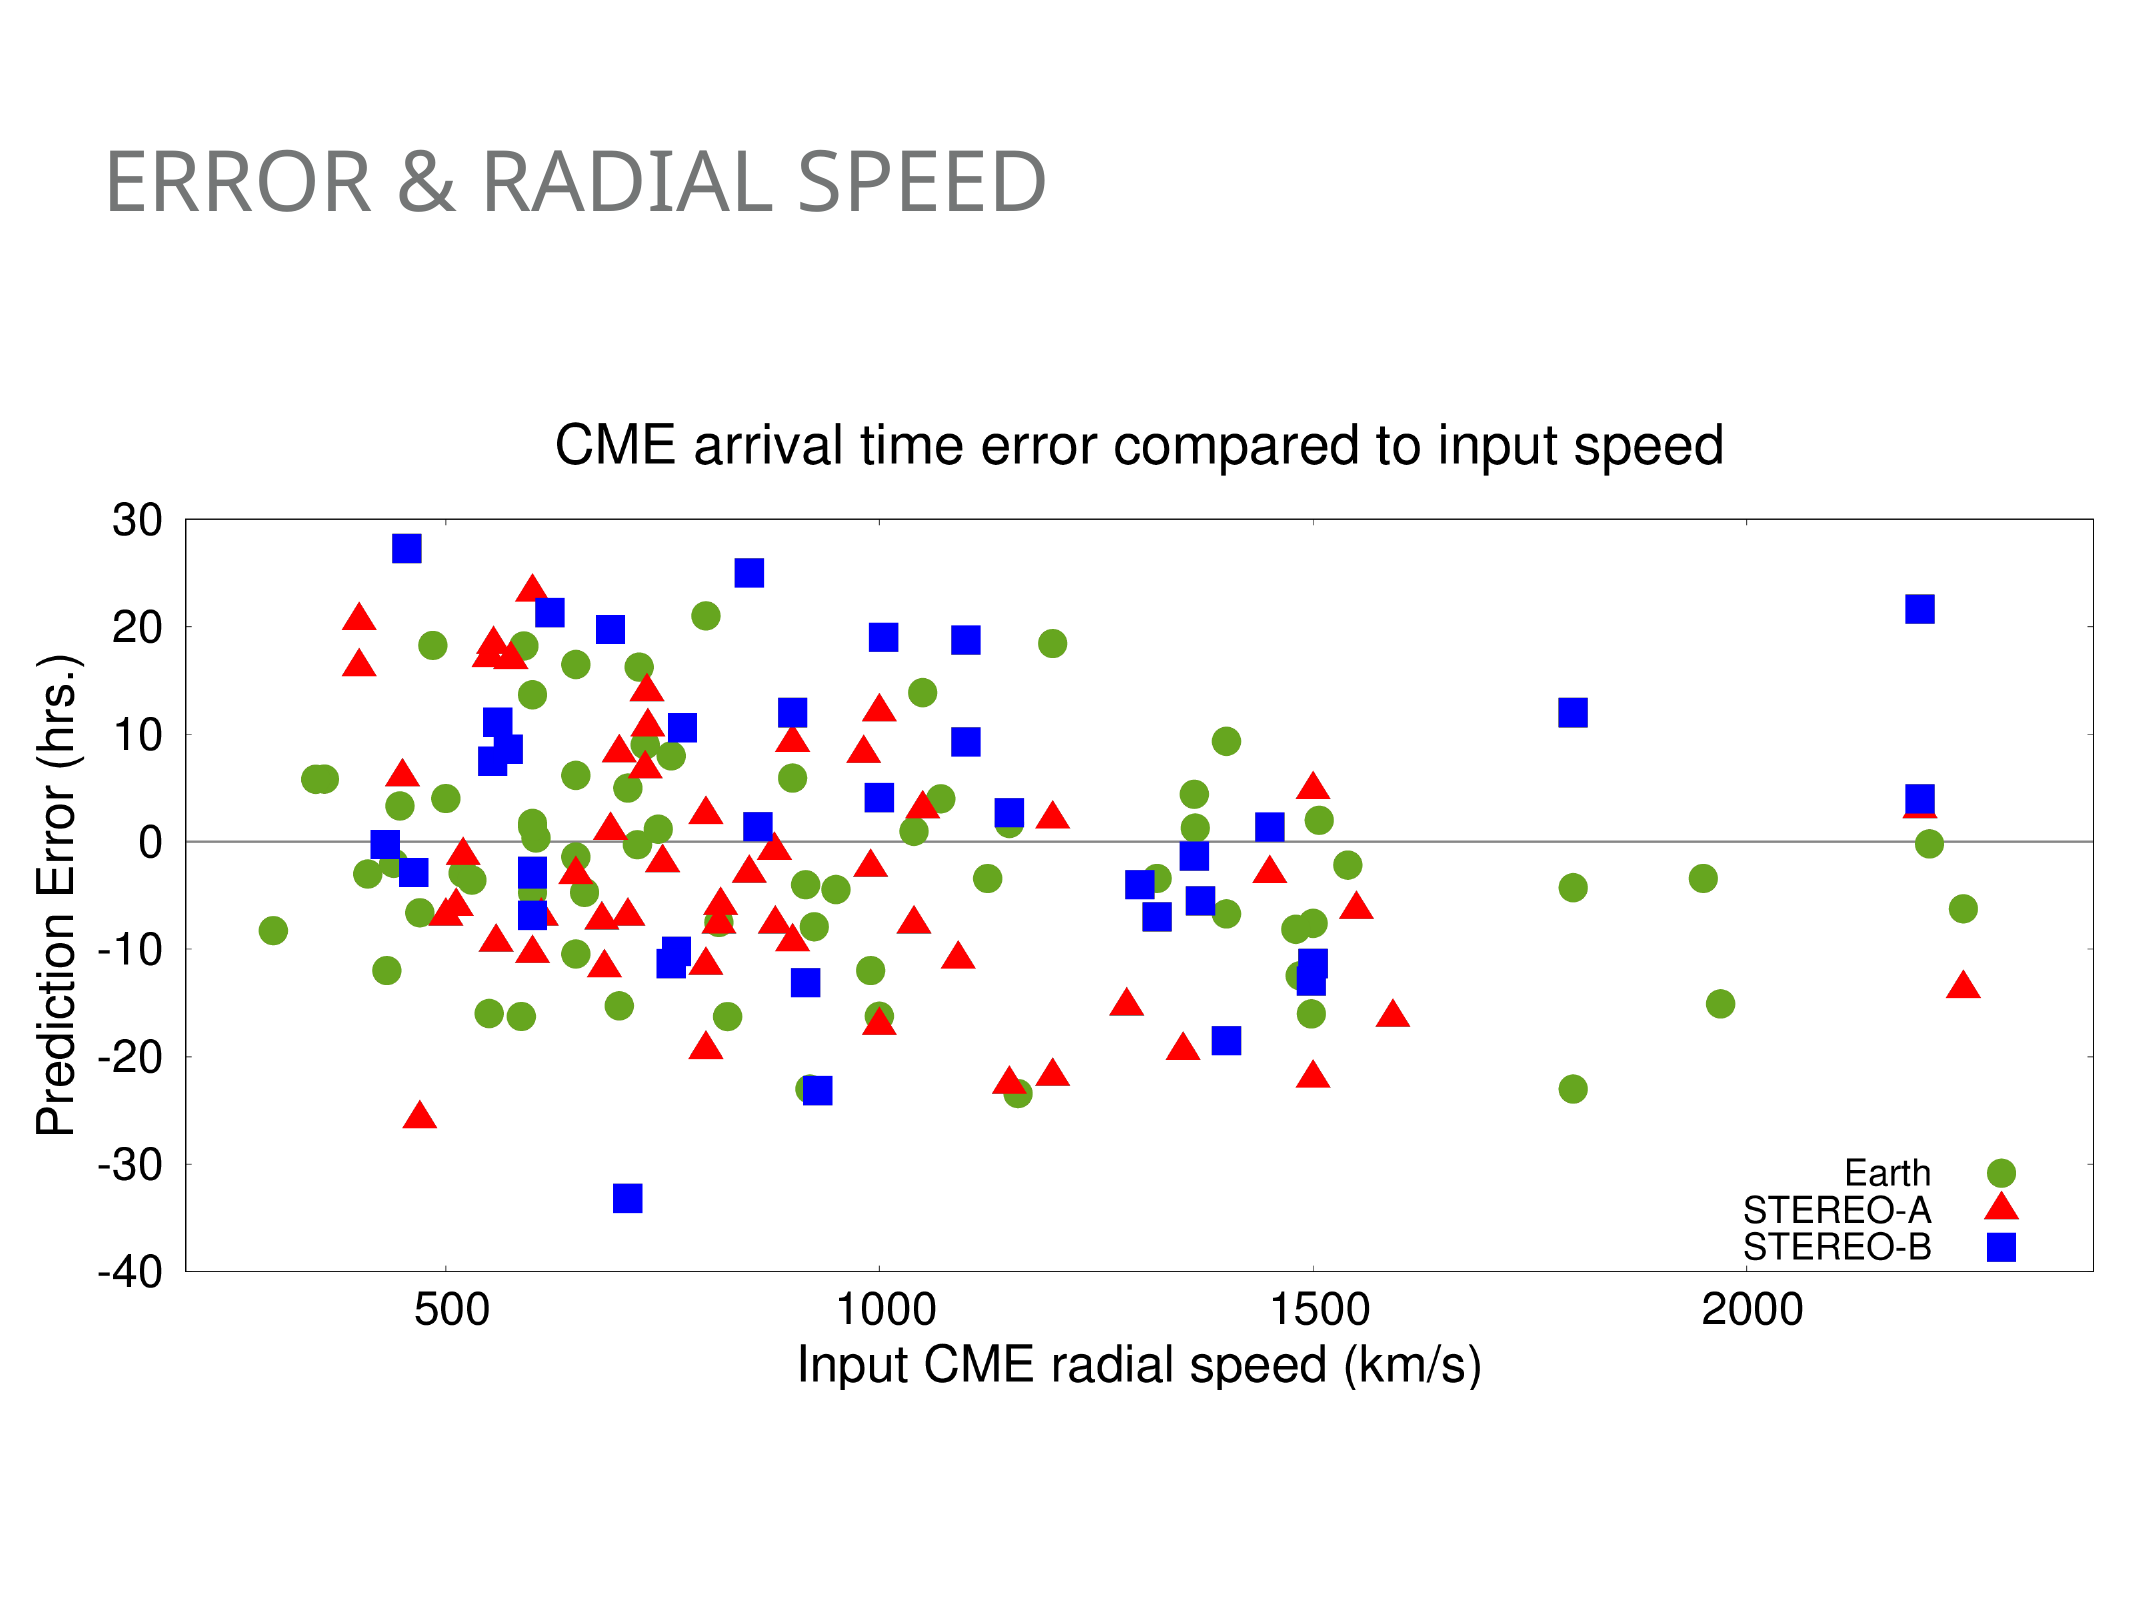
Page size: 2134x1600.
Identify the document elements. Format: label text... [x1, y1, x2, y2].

title Error & Radial Speed [93, 118, 2041, 238]
picture [25, 389, 2134, 1390]
